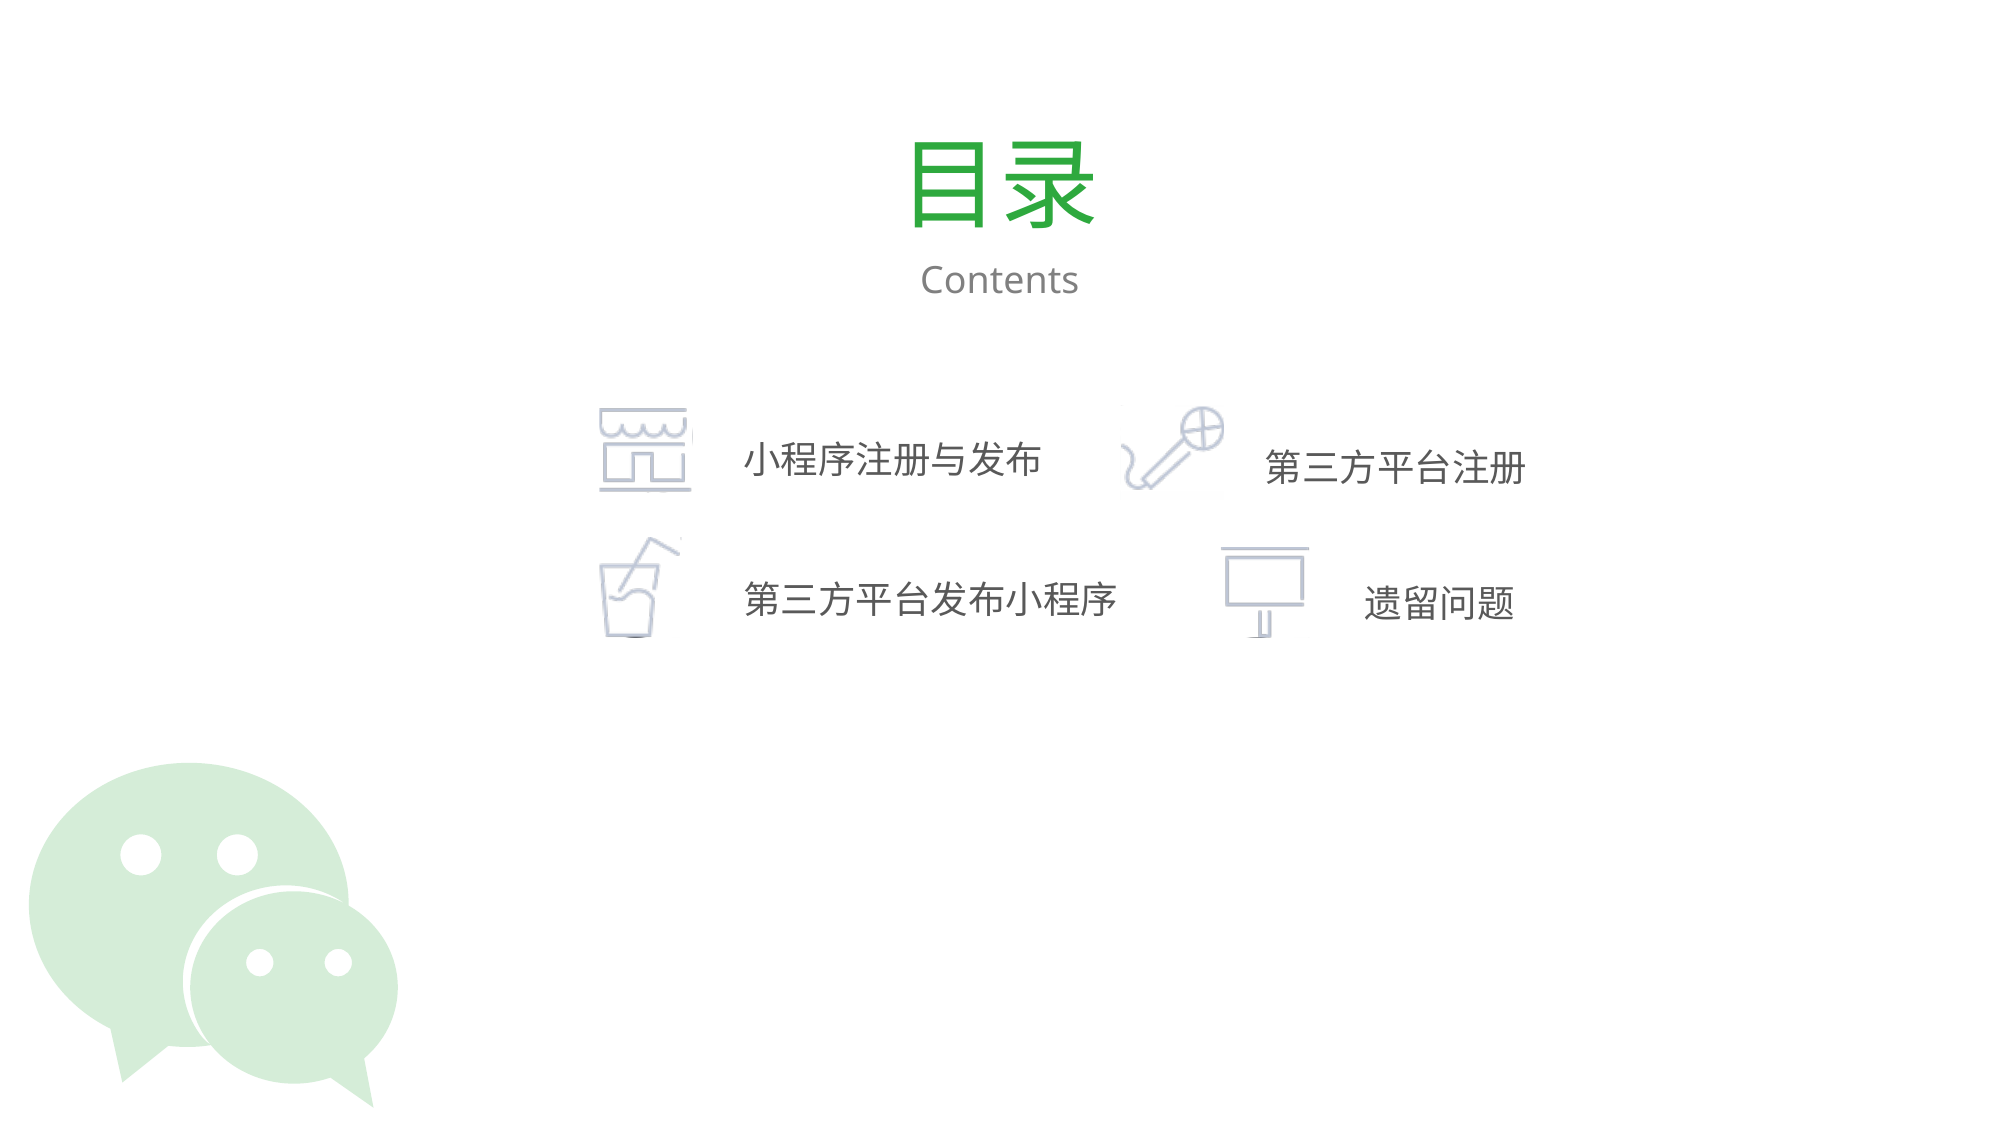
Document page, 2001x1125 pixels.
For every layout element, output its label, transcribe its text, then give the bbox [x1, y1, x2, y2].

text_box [1220, 546, 1530, 638]
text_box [599, 406, 1059, 493]
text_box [599, 537, 1134, 638]
text_box [28, 762, 398, 1108]
text_box Contents [905, 226, 1095, 309]
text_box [1120, 405, 1543, 500]
text_box 目录 [885, 112, 1115, 248]
